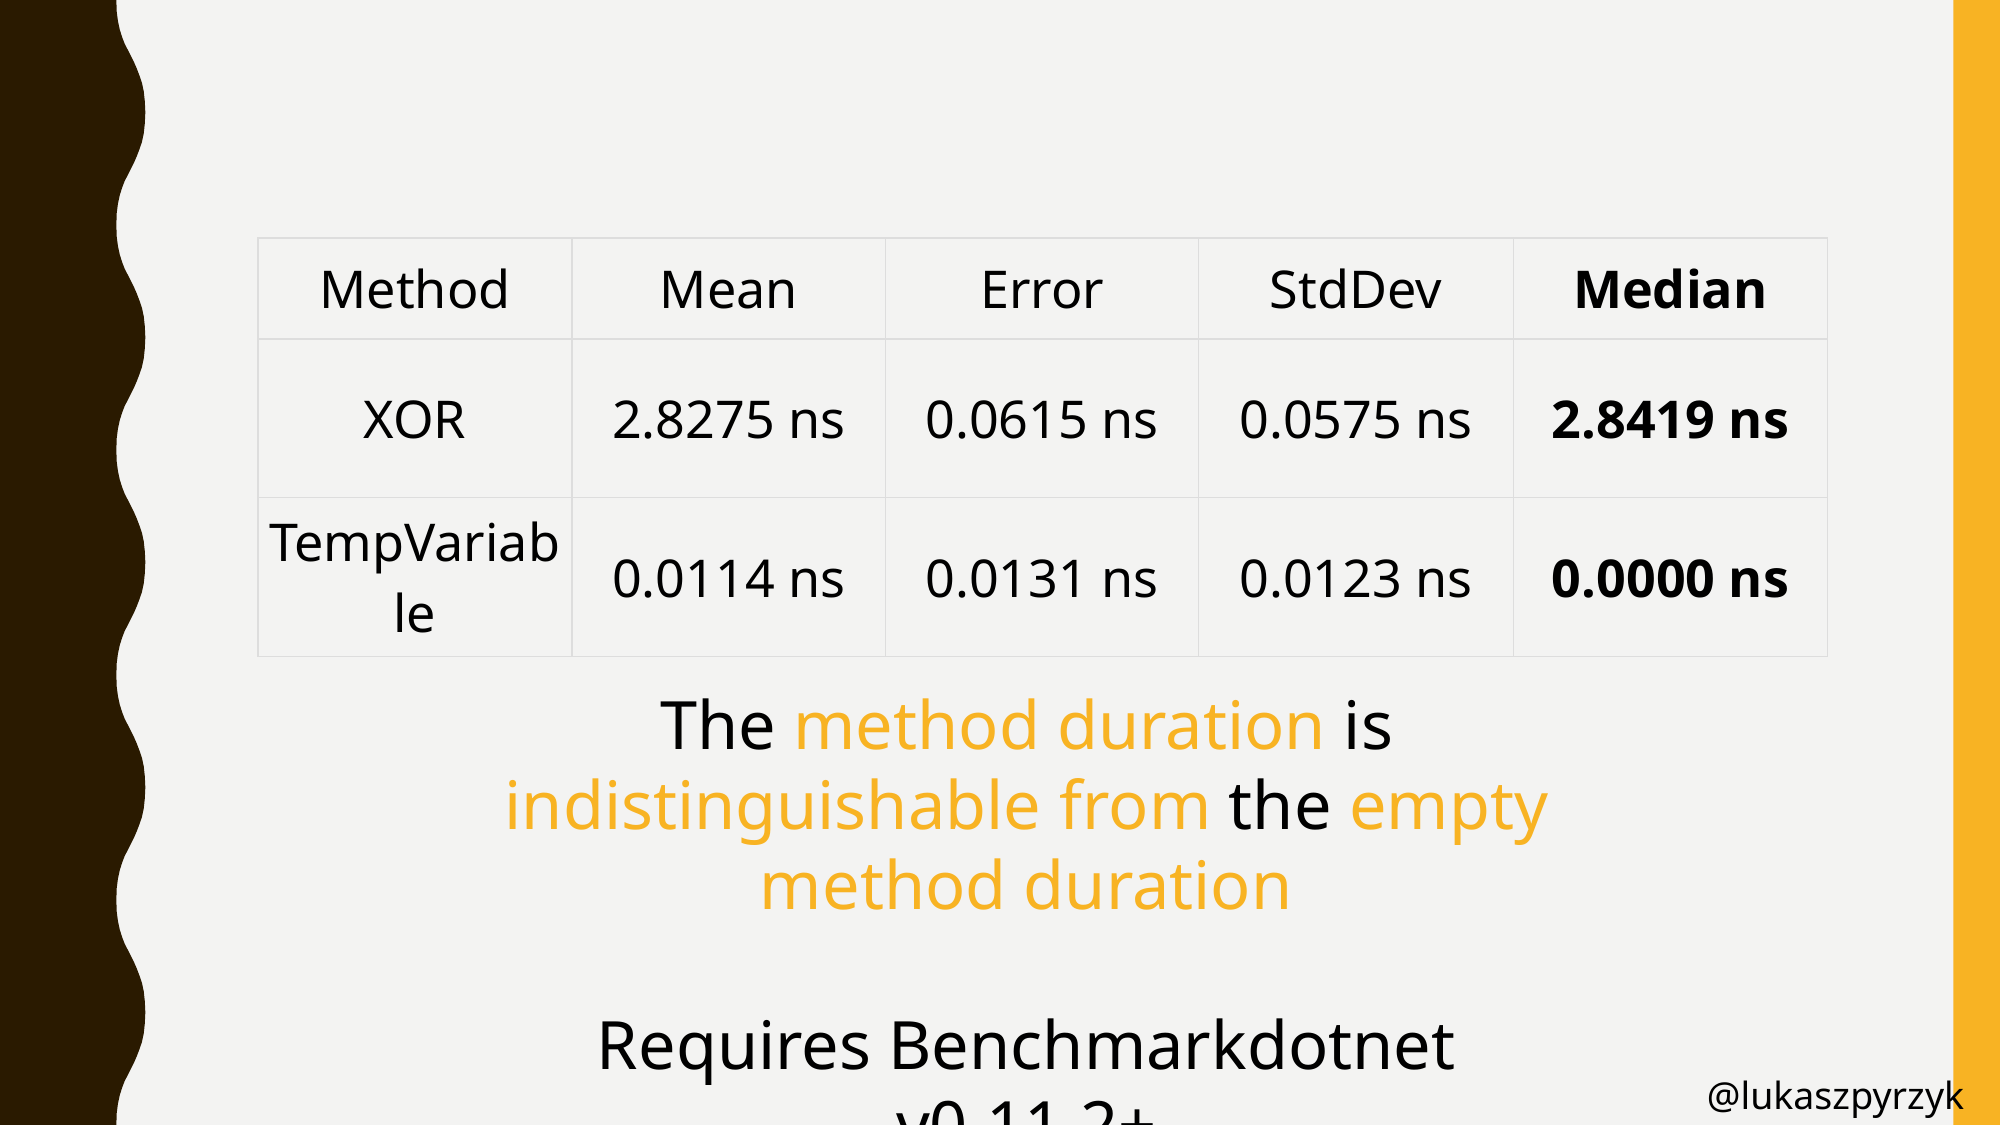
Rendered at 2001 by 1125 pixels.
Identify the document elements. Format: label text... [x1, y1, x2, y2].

table_cell 0.0114 ns [573, 498, 885, 656]
table_header Error [886, 239, 1198, 338]
table_cell 0.0615 ns [886, 340, 1198, 497]
table_cell TempVariable [259, 498, 571, 656]
table_cell 0.0123 ns [1199, 498, 1513, 656]
table_cell 0.0131 ns [886, 498, 1198, 656]
table_header Median [1514, 239, 1827, 338]
table_header Mean [573, 239, 885, 338]
table_cell 2.8275 ns [573, 340, 885, 497]
table_cell XOR [259, 340, 571, 497]
text_box The method duration is indistinguishable from the empty method duration Requires Benchmarkdotnet v0.11.2+ [444, 675, 1609, 1125]
table_header Method [259, 239, 571, 338]
table_cell 0.0575 ns [1199, 340, 1513, 497]
table_cell 0.0000 ns [1514, 498, 1827, 656]
text_box @lukaszpyrzyk [1692, 1064, 2000, 1125]
table_cell 2.8419 ns [1514, 340, 1827, 497]
table_header StdDev [1199, 239, 1513, 338]
